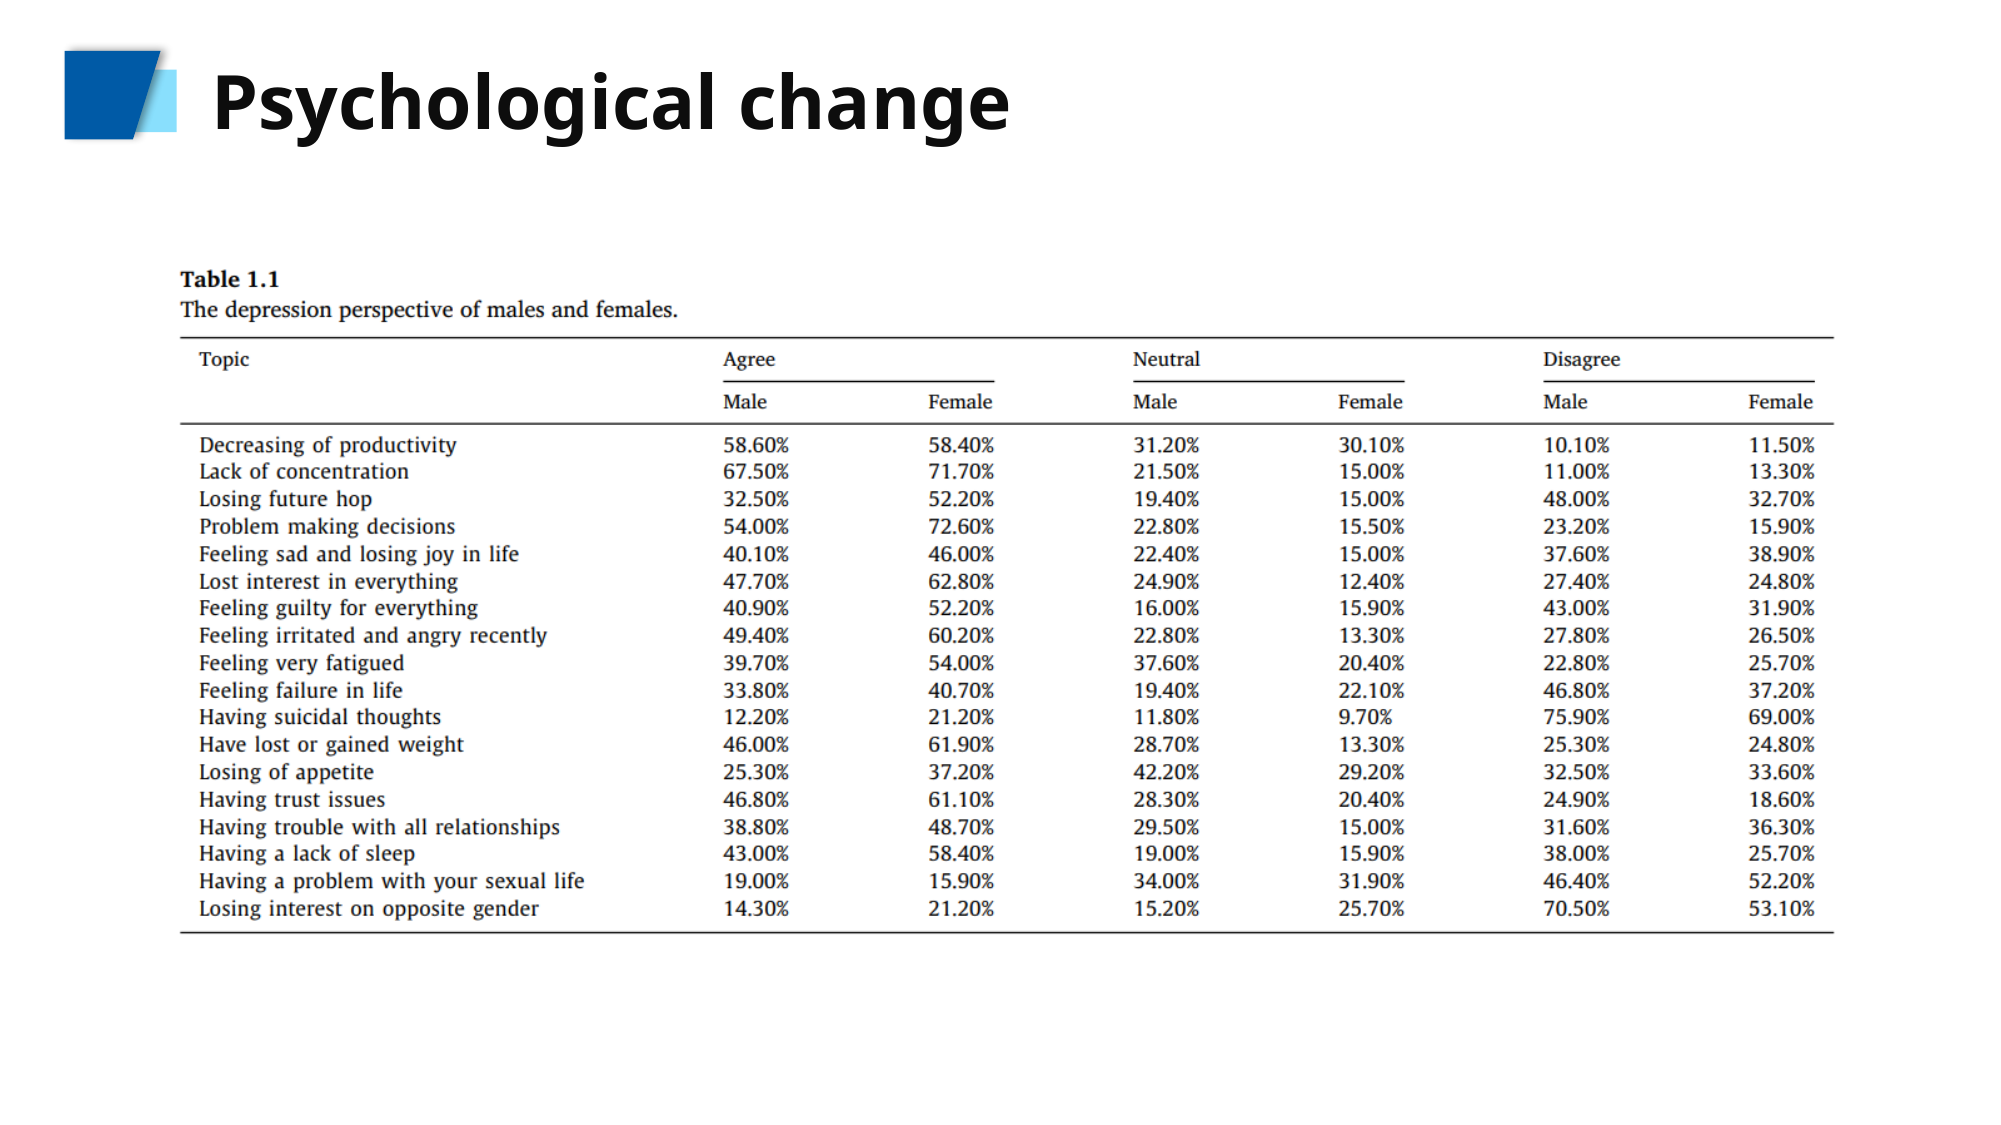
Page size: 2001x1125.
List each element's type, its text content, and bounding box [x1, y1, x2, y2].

picture [155, 247, 1845, 956]
text_box Psychological change [196, 47, 1028, 152]
